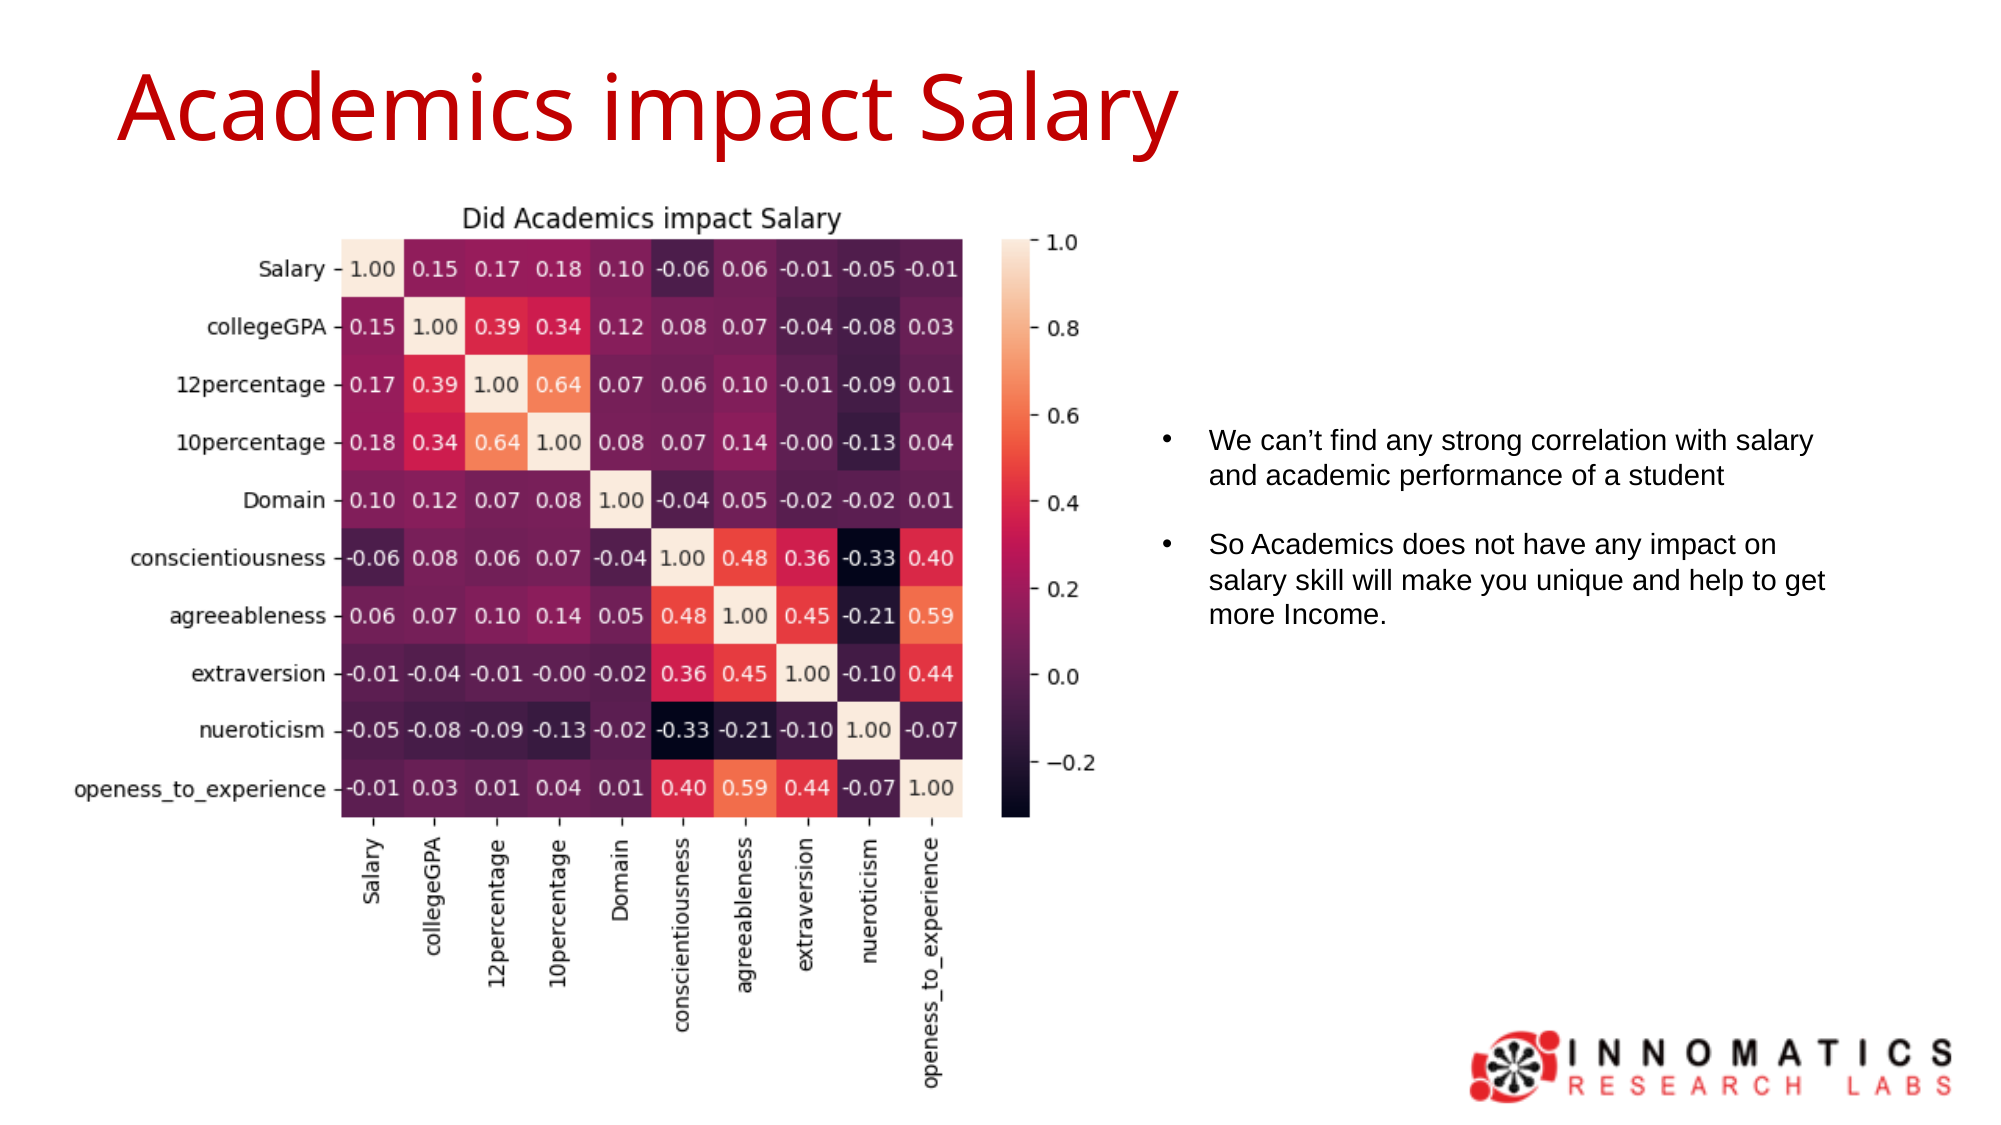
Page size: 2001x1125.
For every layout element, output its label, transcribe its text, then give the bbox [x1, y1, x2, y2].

text_box Academics impact Salary [102, 41, 1898, 168]
picture [57, 190, 1113, 1103]
text_box We can’t find any strong correlation with salary and academic performance of a student So Academics does not have any impact on salary skill will make you unique and help to get more Income. [1147, 413, 1879, 673]
picture [1445, 1014, 1975, 1125]
